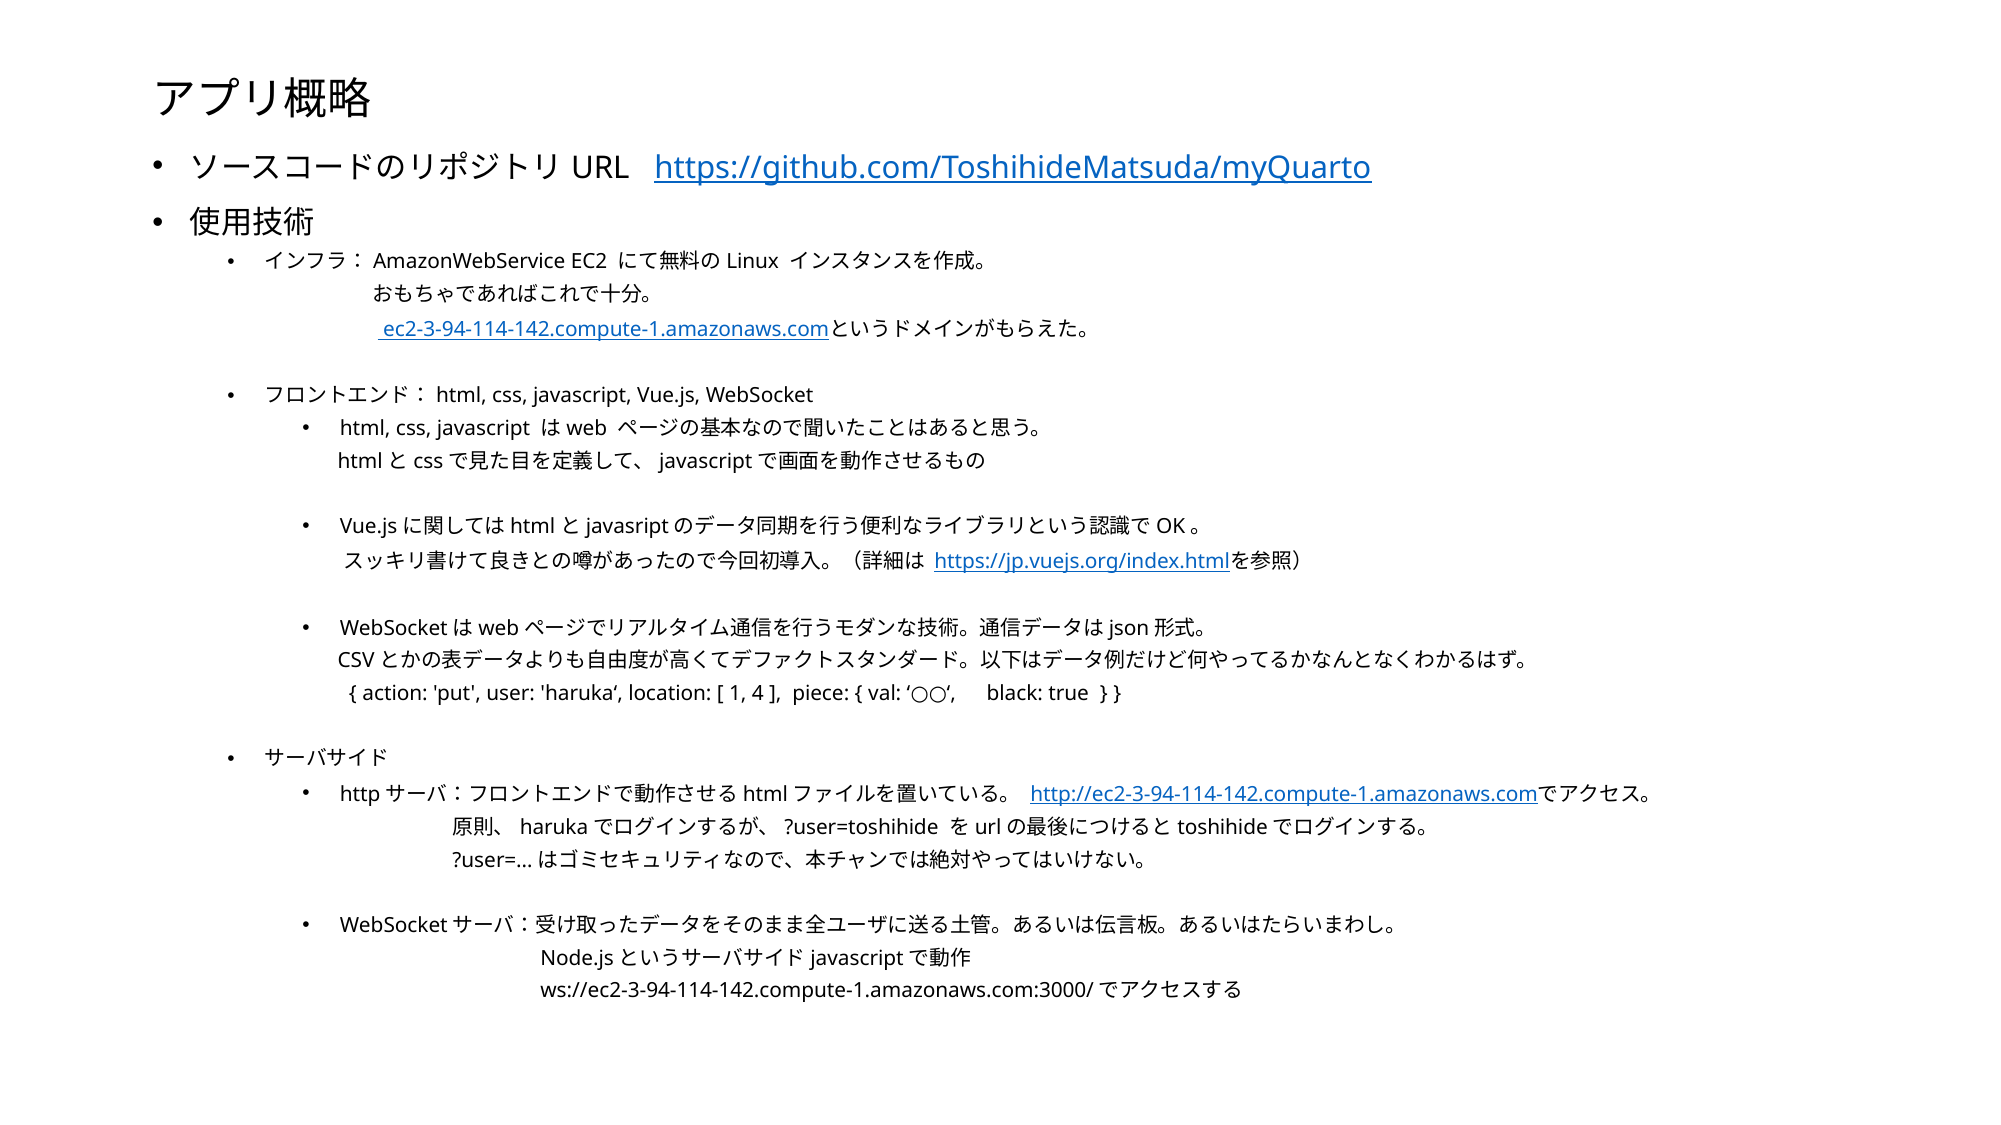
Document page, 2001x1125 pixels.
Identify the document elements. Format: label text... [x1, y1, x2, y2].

list ソースコードのリポジトリURL https://github.com/ToshihideMatsuda/myQuarto 使用技術 インフラ：AmazonWebService EC2 にて無料のLinux インスタンスを作成。 おもちゃであればこれで十分。 ec2-3-94-114-142.compute-1.amazonaws.comというドメインがもらえた。 フロントエンド：html, css, javascript, Vue.js, WebSocket html, css, javascript はweb ページの基本なので聞いたことはあると思う。 htmlとcssで見た目を定義して、javascriptで画面を動作させるもの Vue.jsに関してはhtmlとjavasriptのデータ同期を行う便利なライブラリという認識でOK。 スッキリ書けて良きとの噂があったので今回初導入。（詳細は https://jp.vuejs.org/index.htmlを参照） WebSocketはwebページでリアルタイム通信を行うモダンな技術。通信データはjson形式。 CSVとかの表データよりも自由度が高くてデファクトスタンダード。以下はデータ例だけど何やってるかなんとなくわかるはず。 { action: 'put', user: 'haruka‘, location: [ 1, 4 ], piece: { val: ‘○○‘, black: true } } サーバサイド httpサーバ：フロントエンドで動作させるhtmlファイルを置いている。 http://ec2-3-94-114-142.compute-1.amazonaws.comでアクセス。 原則、harukaでログインするが、?user=toshihide をurlの最後につけるとtoshihideでログインする。 ?user=…はゴミセキュリティなので、本チャンでは絶対やってはいけない。 WebSocketサーバ：受け取ったデータをそのまま全ユーザに送る土管。あるいは伝言板。あるいはたらいまわし。 Node.jsというサーバサイドjavascriptで動作 ws://ec2-3-94-114-142.compute-1.amazonaws.com:3000/でアクセスする [137, 141, 1863, 1085]
text_box アプリ概略 [137, 59, 1863, 141]
